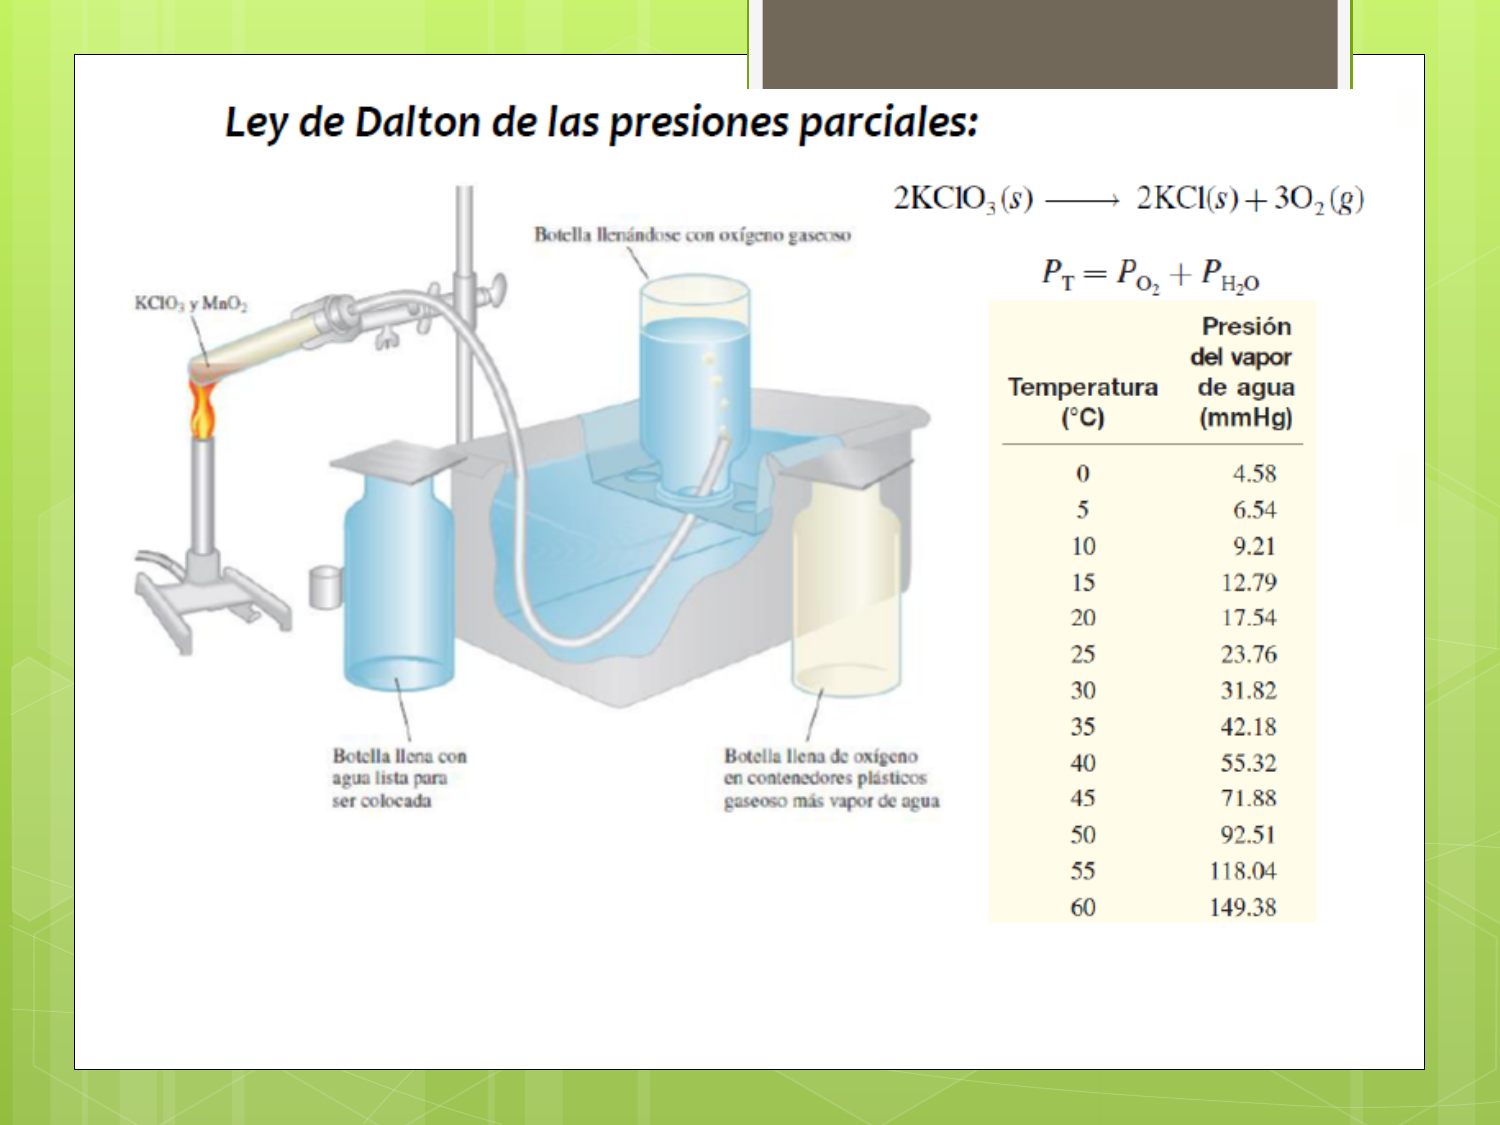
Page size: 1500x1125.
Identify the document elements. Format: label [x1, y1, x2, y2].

picture [100, 89, 1420, 941]
